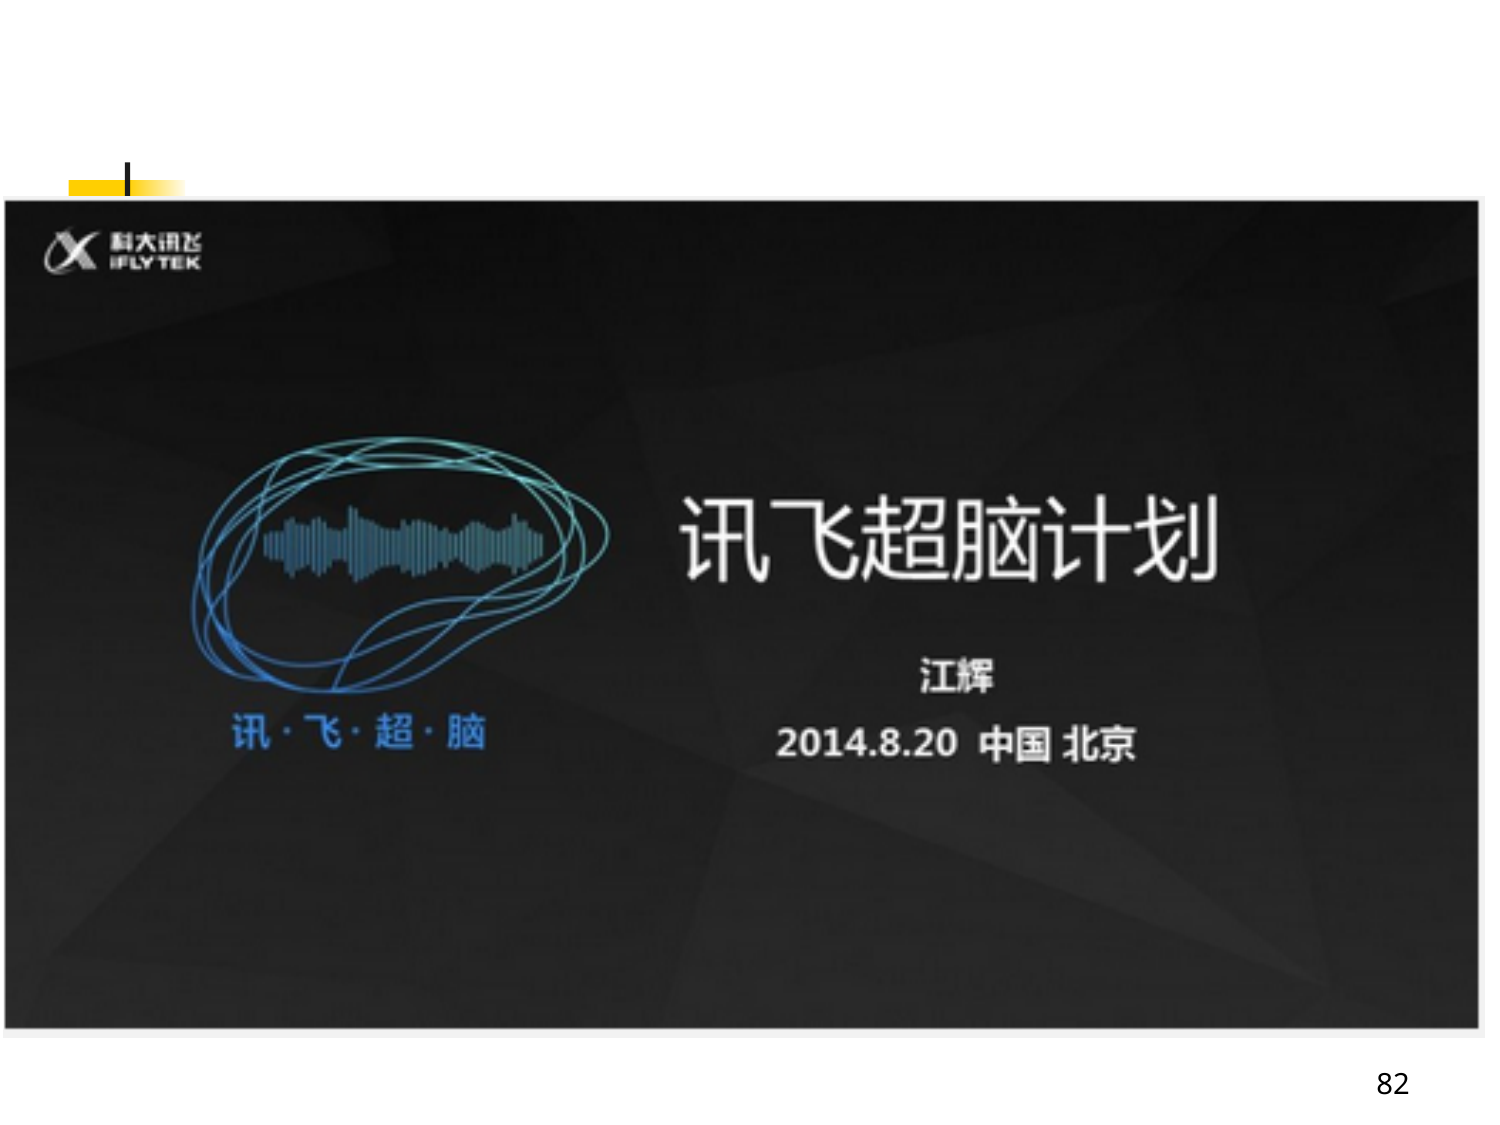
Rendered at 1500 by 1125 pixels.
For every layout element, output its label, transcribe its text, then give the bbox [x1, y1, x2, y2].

slide_number 82 [1112, 1046, 1426, 1113]
picture [3, 196, 1485, 1038]
